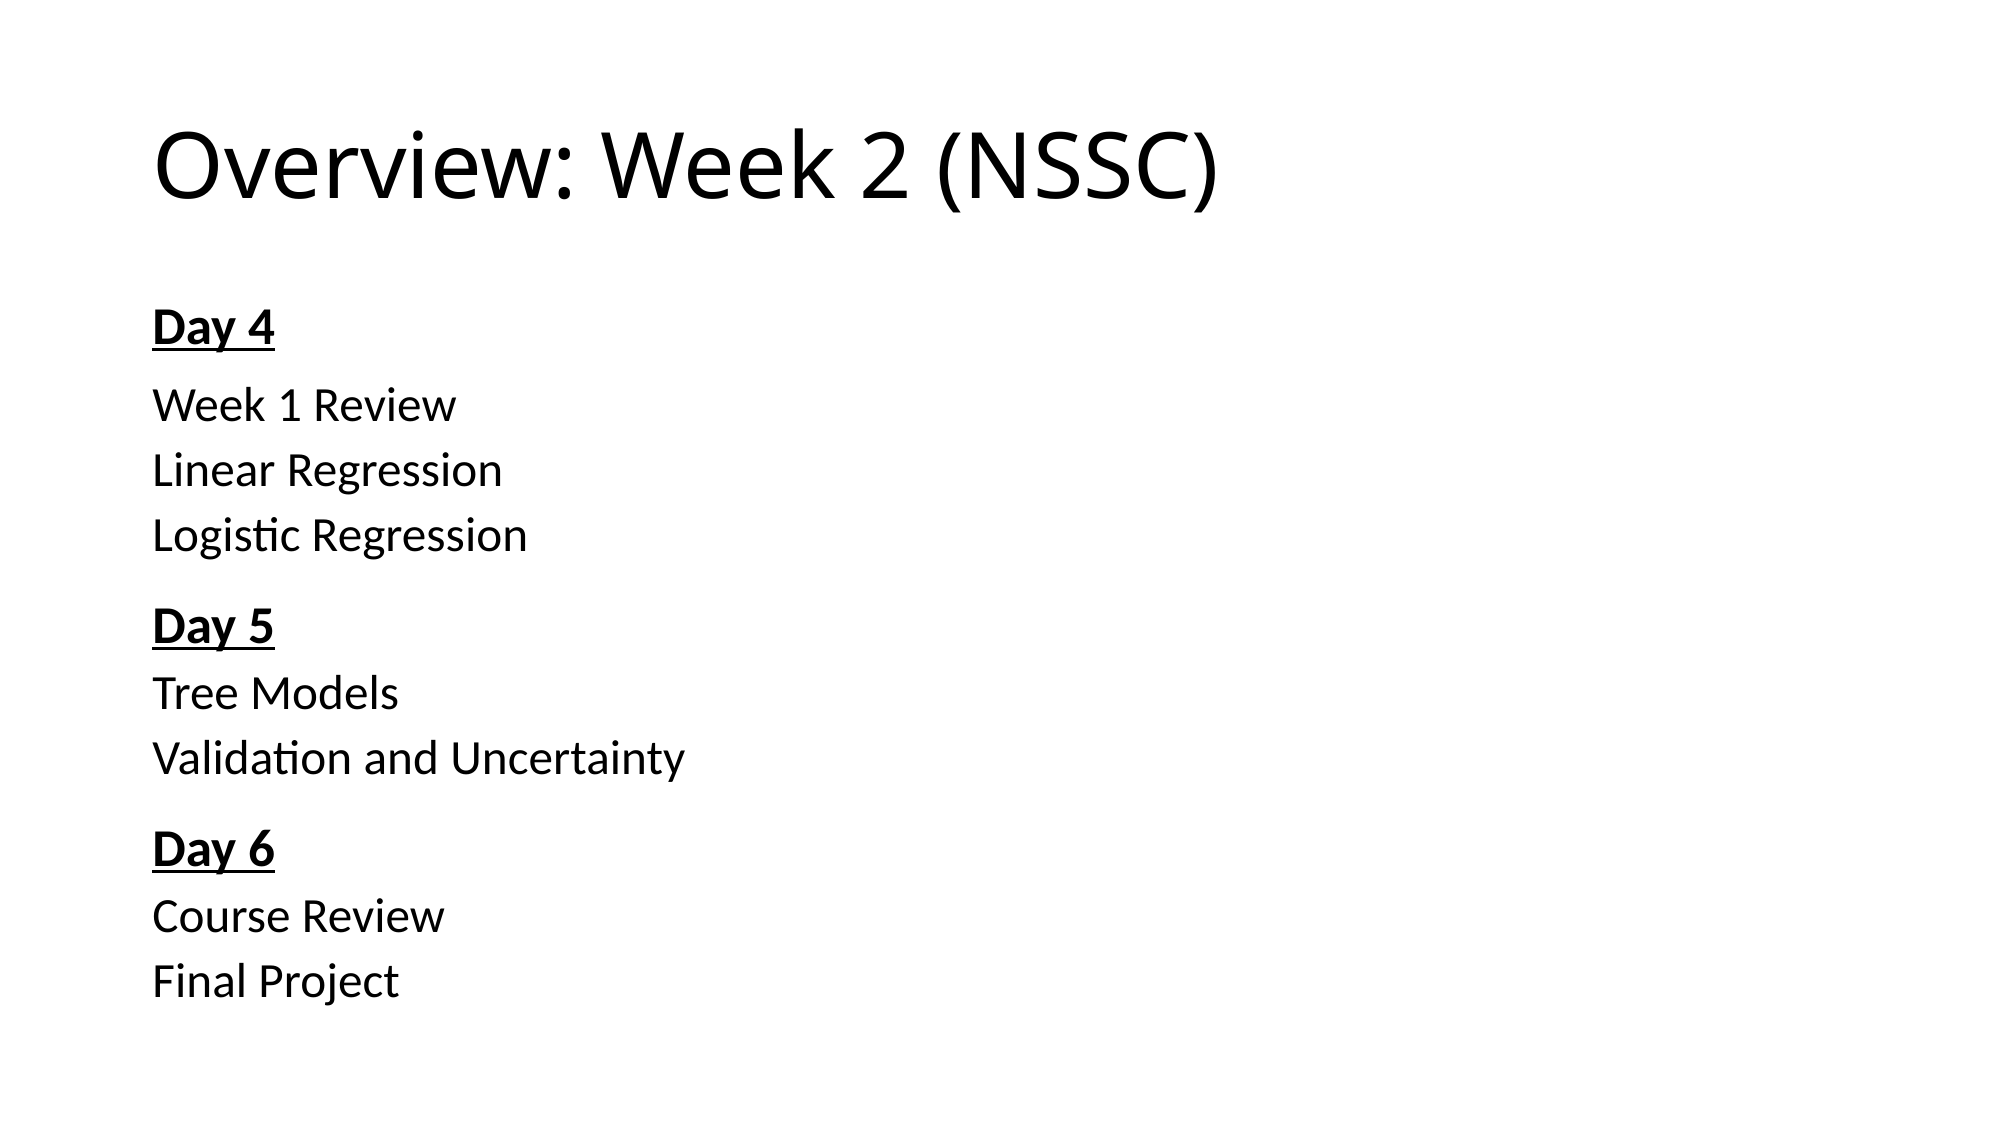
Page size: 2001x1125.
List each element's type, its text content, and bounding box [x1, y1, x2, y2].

title Overview: Week 2 (NSSC) [137, 59, 1863, 278]
list Day 4 Week 1 Review Linear Regression Logistic Regression Day 5 Tree Models Validation and Uncertainty Day 6 Course Review Final Project [137, 277, 1000, 1021]
